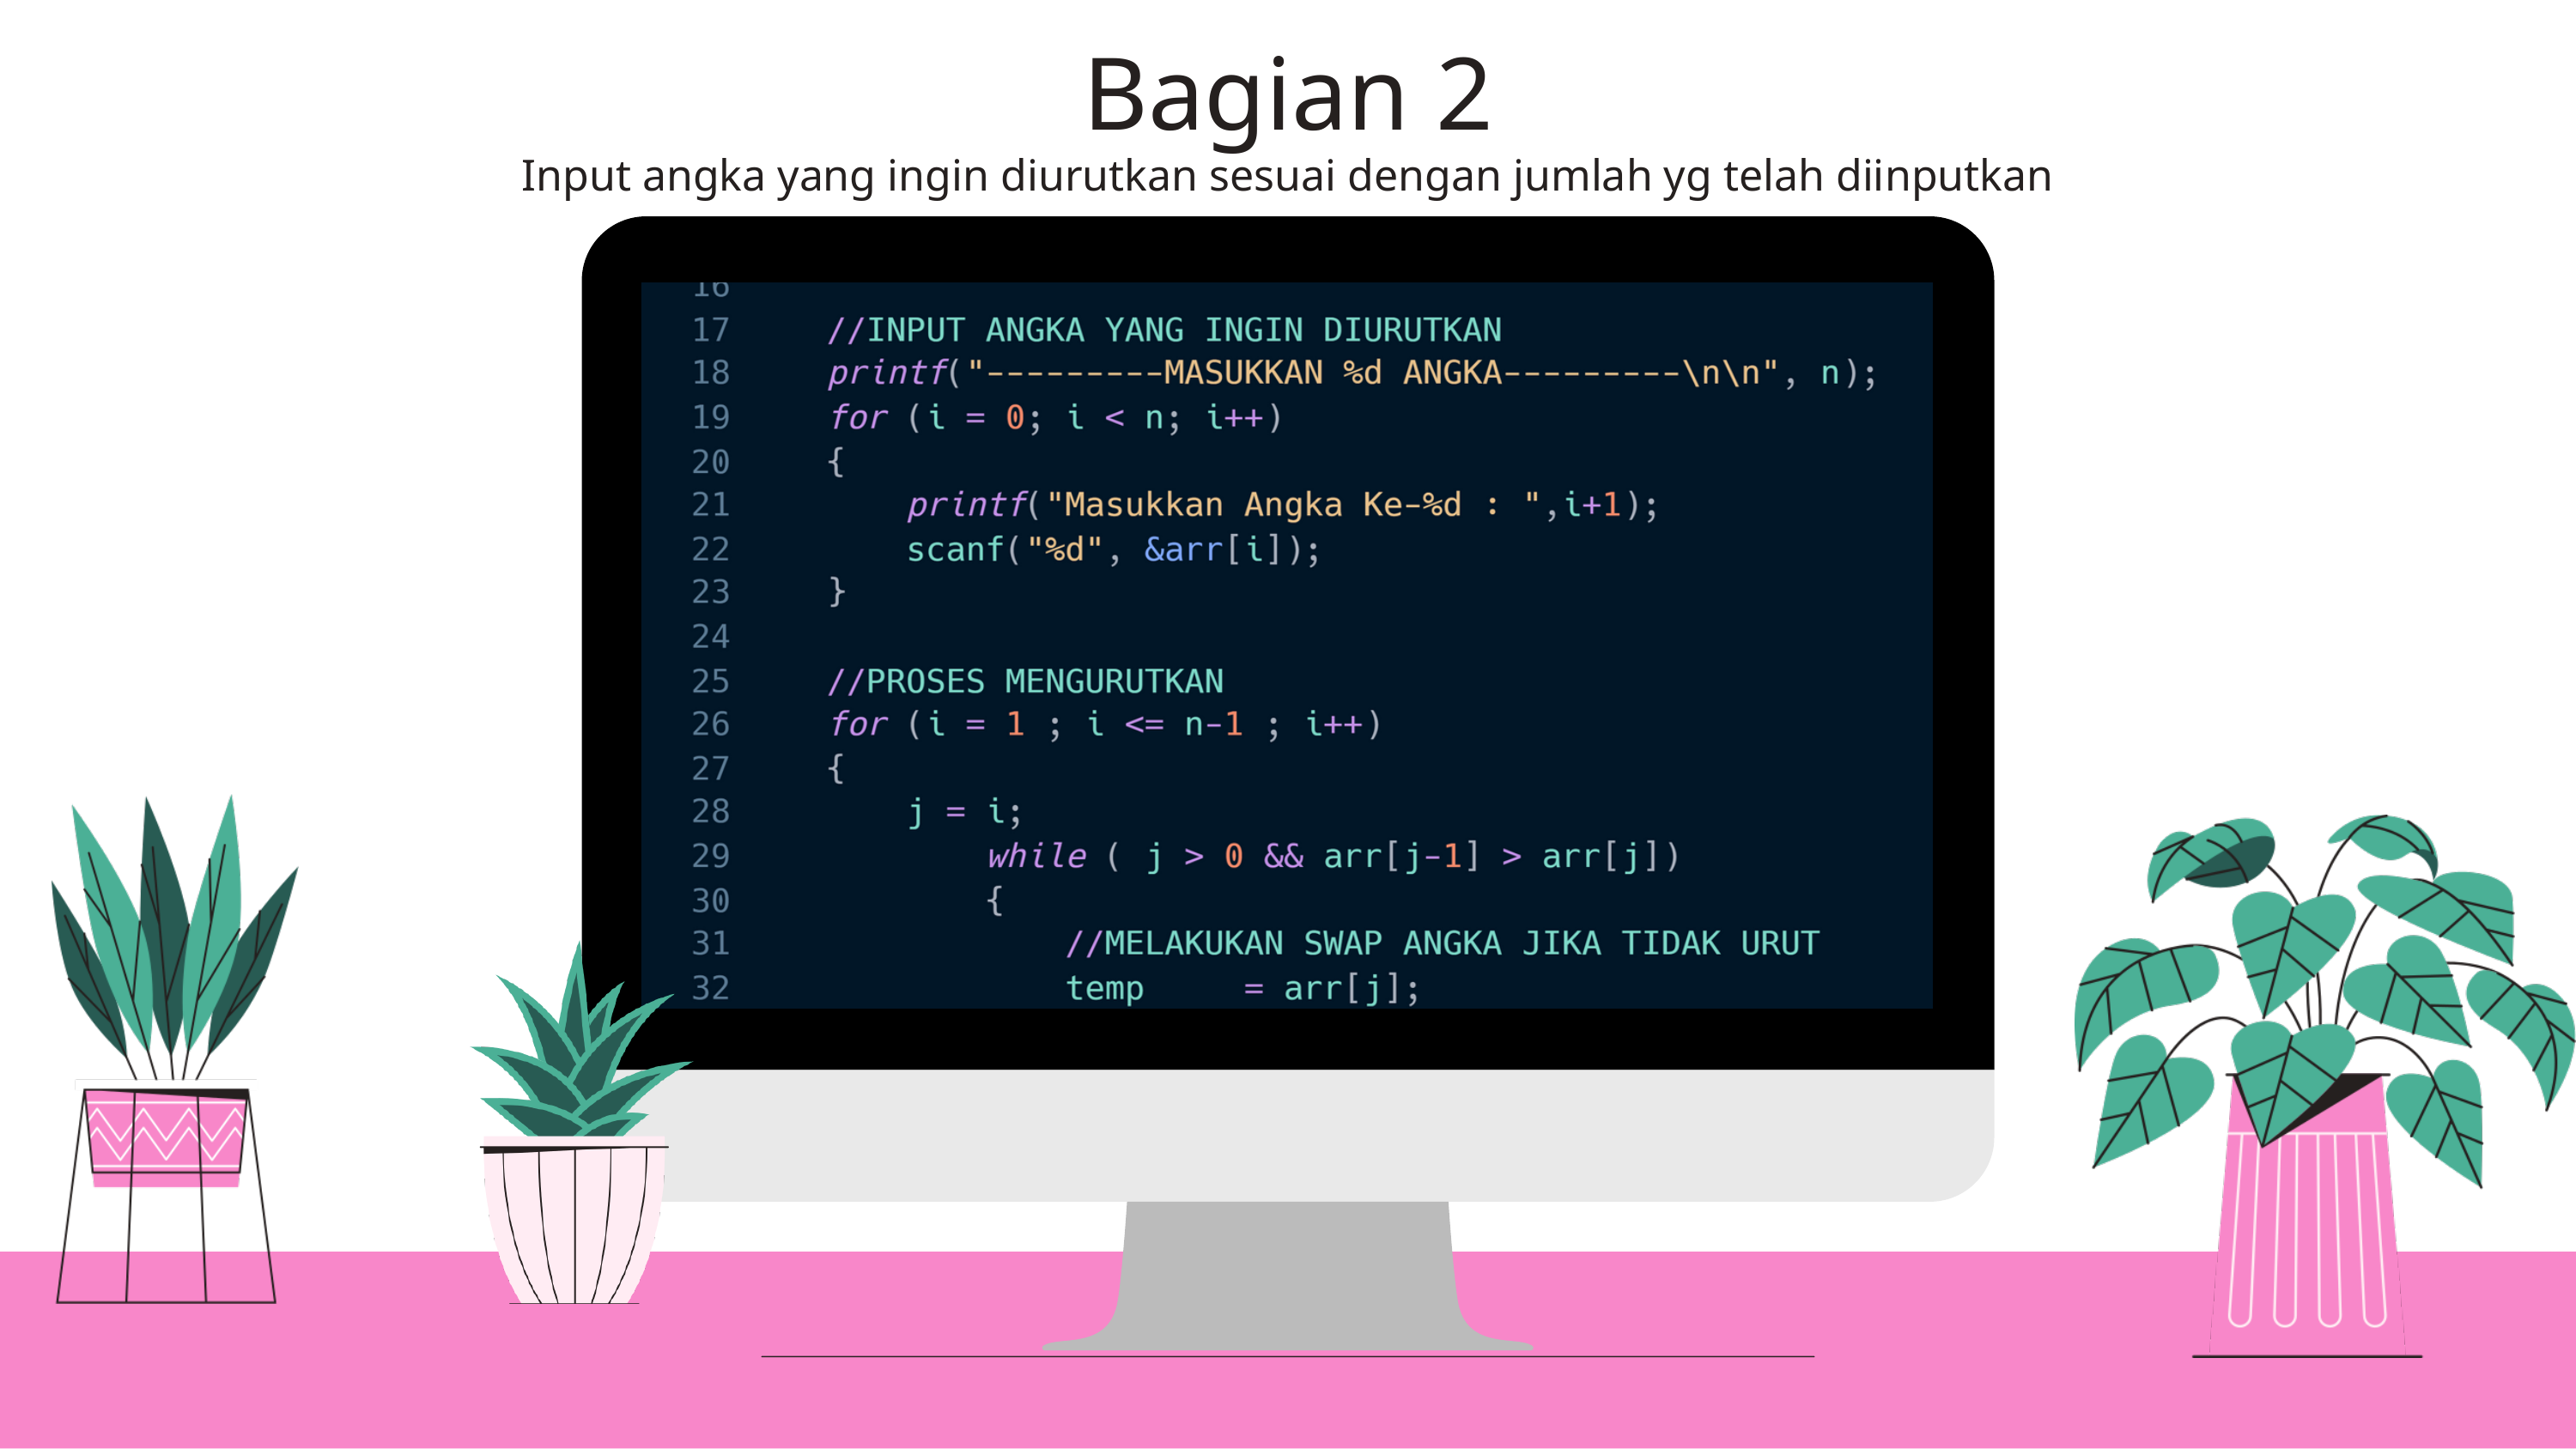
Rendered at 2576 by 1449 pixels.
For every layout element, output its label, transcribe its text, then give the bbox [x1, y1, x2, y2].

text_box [581, 215, 1995, 1350]
text_box [0, 1252, 2576, 1449]
picture [51, 793, 299, 1304]
text_box Input angka yang ingin diurutkan sesuai dengan jumlah yg telah diinputkan [298, 139, 2278, 200]
text_box Bagian 2 [298, 9, 2278, 139]
picture [469, 940, 694, 1304]
picture [2075, 814, 2576, 1359]
